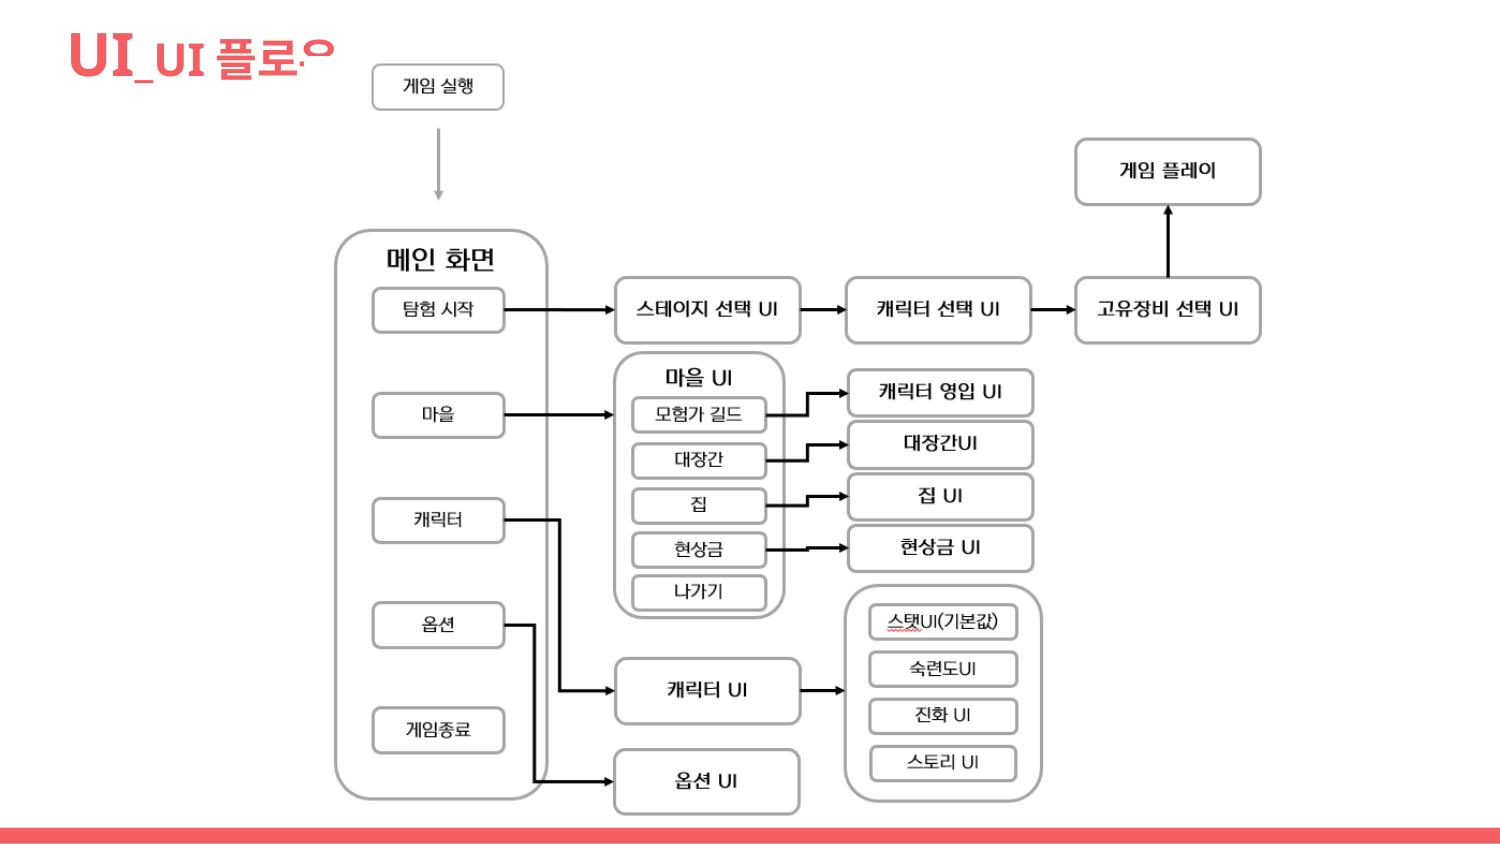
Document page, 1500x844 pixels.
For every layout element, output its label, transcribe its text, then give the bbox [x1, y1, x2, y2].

picture [304, 56, 1291, 821]
title UI_UI플로우 [51, 1, 1449, 105]
